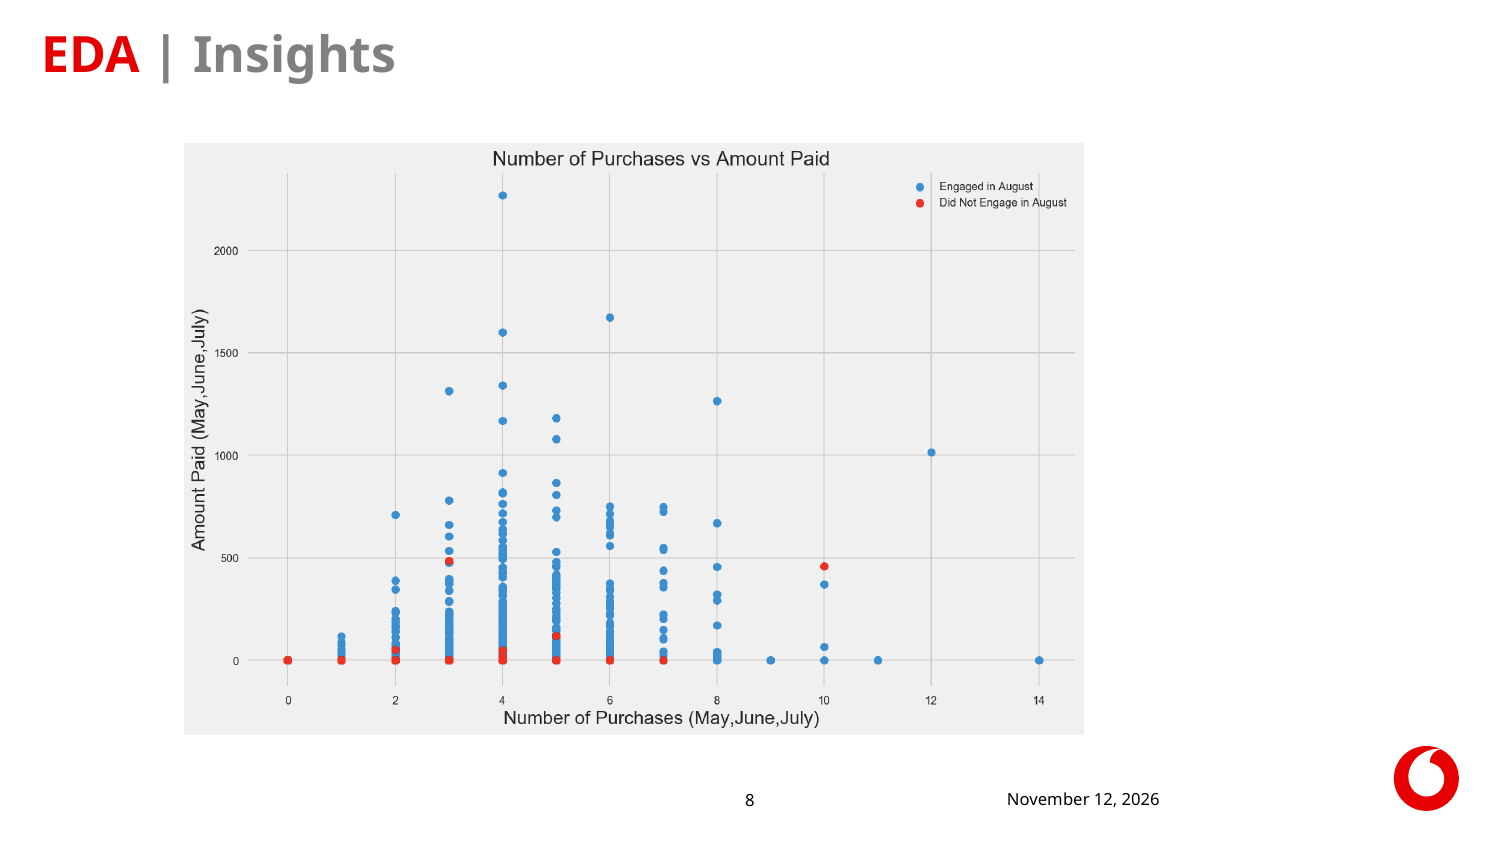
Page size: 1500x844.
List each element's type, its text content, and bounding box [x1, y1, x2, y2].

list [184, 142, 1085, 735]
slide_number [1006, 772, 1357, 813]
title EDA | Insights [41, 33, 1114, 144]
slide_number 8 [716, 773, 784, 813]
